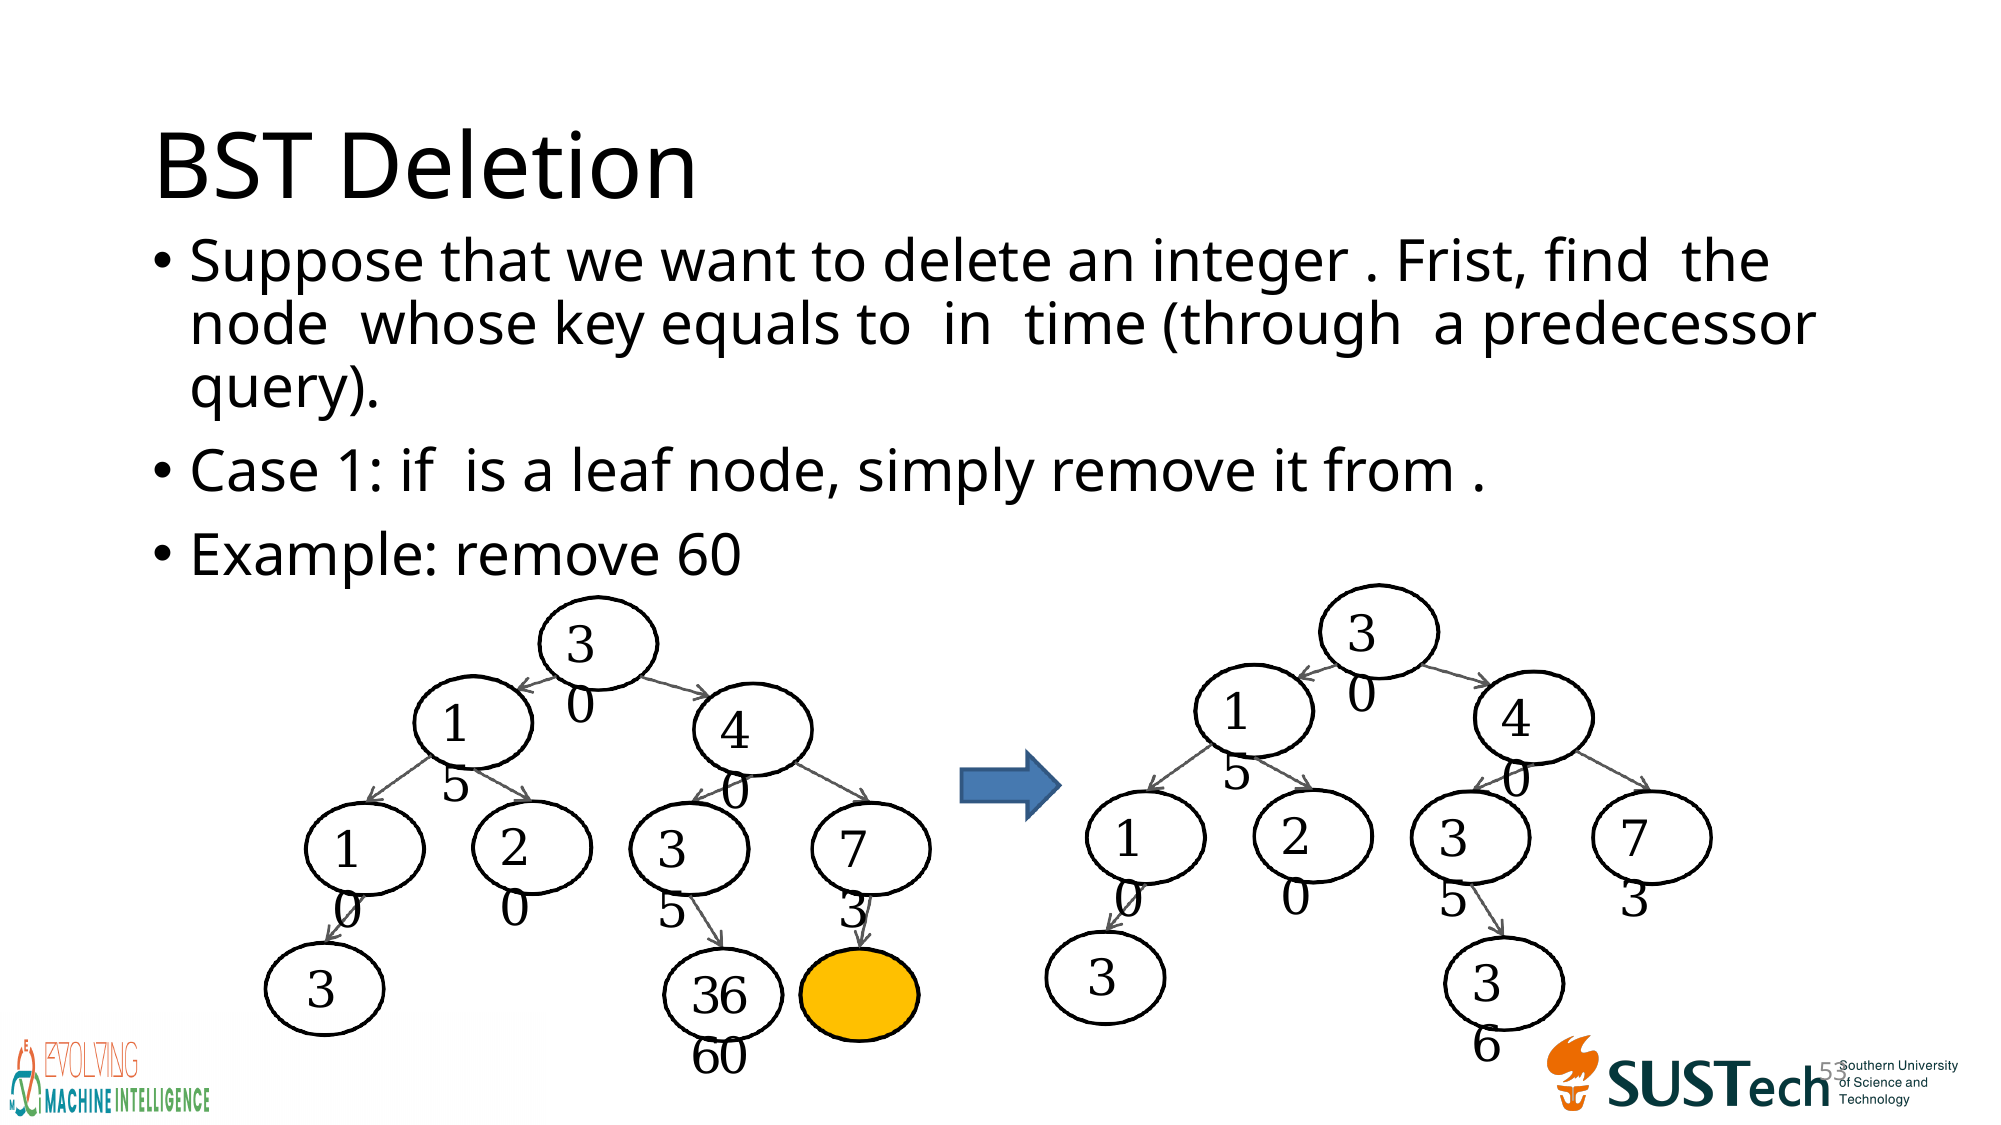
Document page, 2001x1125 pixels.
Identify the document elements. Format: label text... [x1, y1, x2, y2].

text_box 40 [1498, 684, 1559, 807]
text_box [959, 583, 1713, 1032]
text_box 35 [654, 815, 715, 938]
text_box 10 [329, 815, 390, 938]
title BST Deletion [137, 59, 1863, 278]
text_box 36 [1468, 949, 1529, 1072]
text_box 73 [1616, 803, 1677, 926]
picture [1547, 1035, 1958, 1111]
text_box 15 [438, 689, 498, 812]
text_box 73 [835, 815, 896, 938]
text_box 30 [1343, 598, 1404, 721]
text_box 36 60 [687, 961, 884, 1084]
text_box 30 [562, 610, 623, 733]
text_box 3 [1084, 943, 1117, 1006]
text_box [263, 595, 932, 1043]
picture [0, 1012, 547, 1125]
text_box 3 [303, 955, 336, 1018]
slide_number 53 [1412, 1042, 1863, 1103]
text_box 20 [497, 813, 557, 936]
text_box 40 [717, 695, 778, 818]
text_box 15 [1219, 677, 1279, 800]
text_box 20 [1278, 802, 1338, 925]
text_box 10 [1110, 803, 1171, 926]
text_box 35 [1435, 803, 1496, 926]
